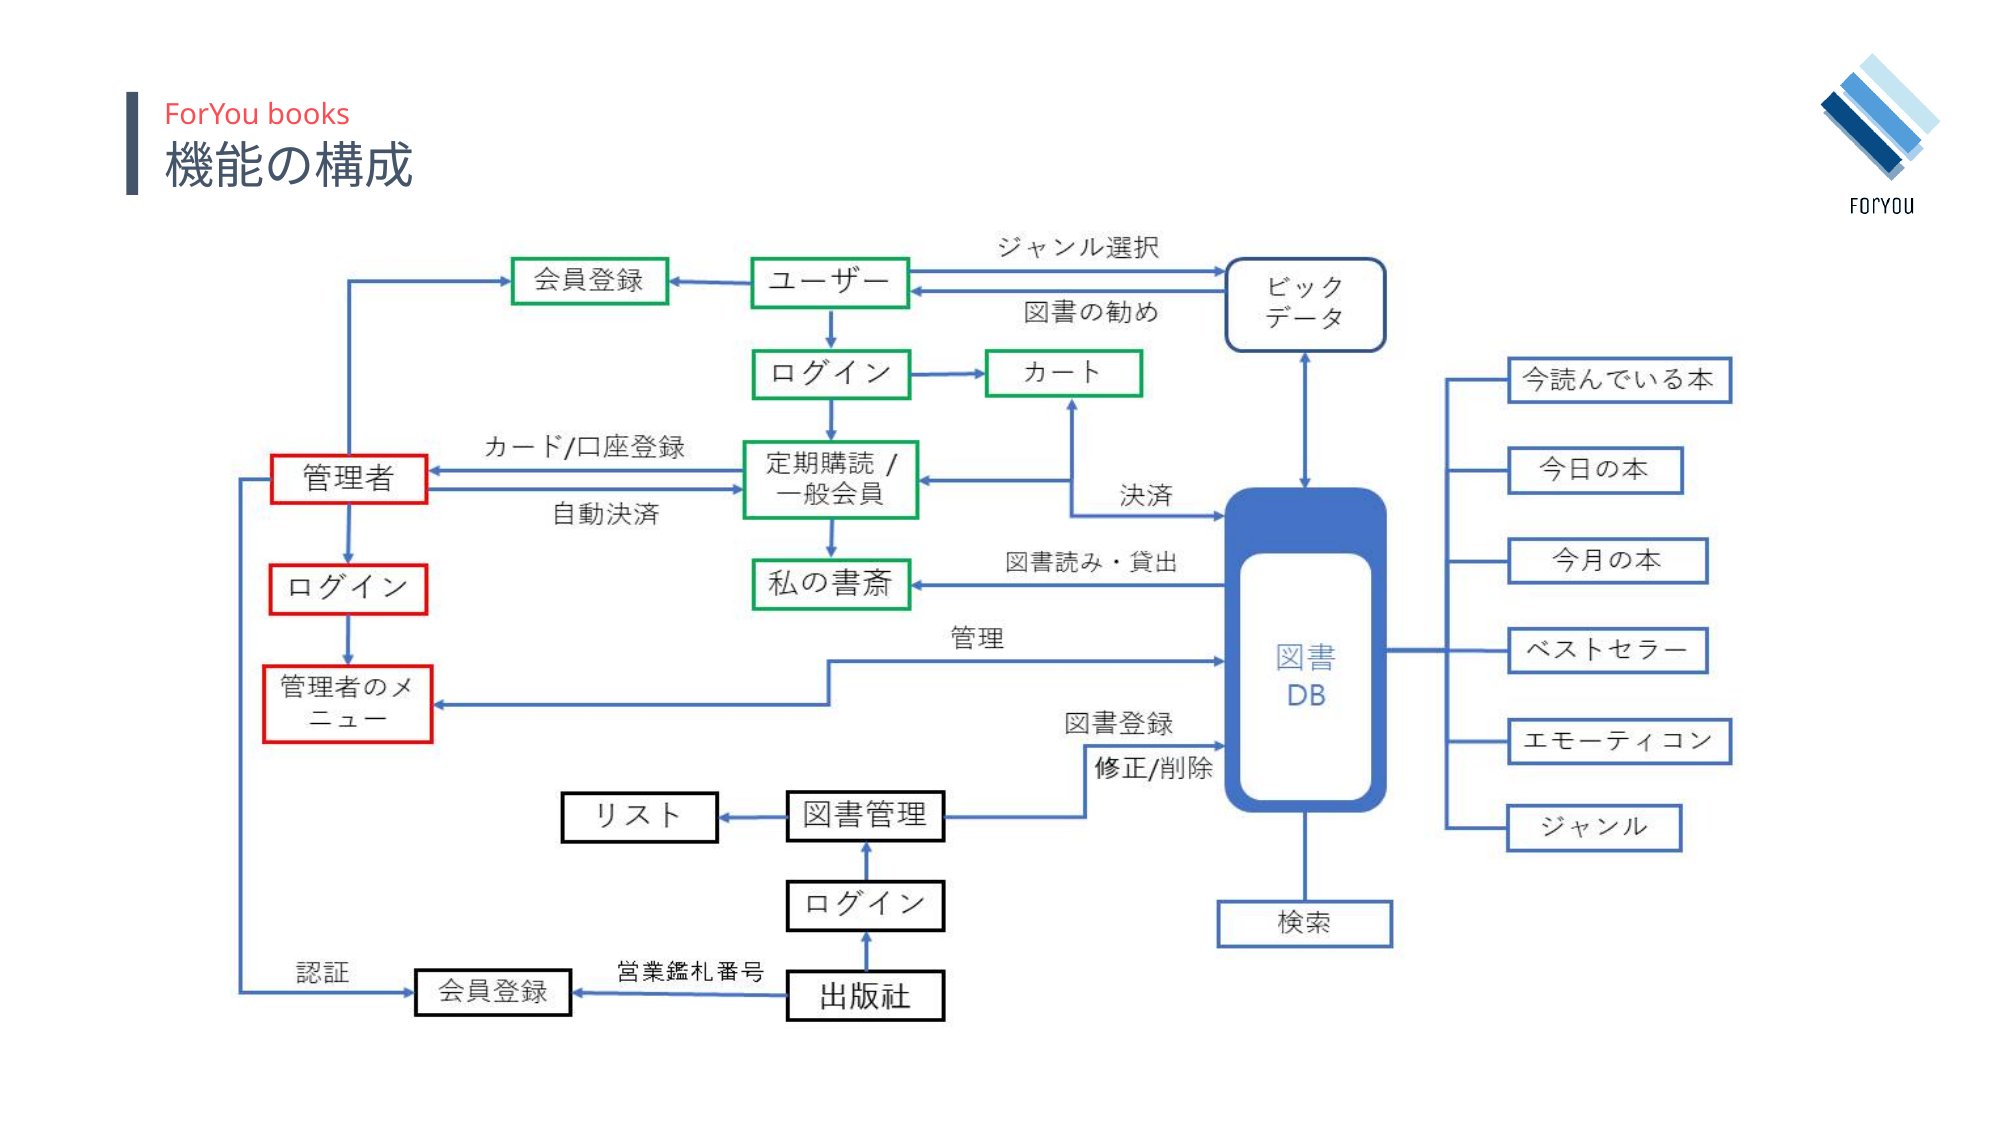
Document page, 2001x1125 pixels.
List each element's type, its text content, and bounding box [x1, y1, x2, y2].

text_box [126, 91, 139, 195]
text_box ForYou books [149, 88, 868, 138]
picture [168, 19, 2000, 1098]
text_box 機能の構成 [149, 137, 1412, 201]
